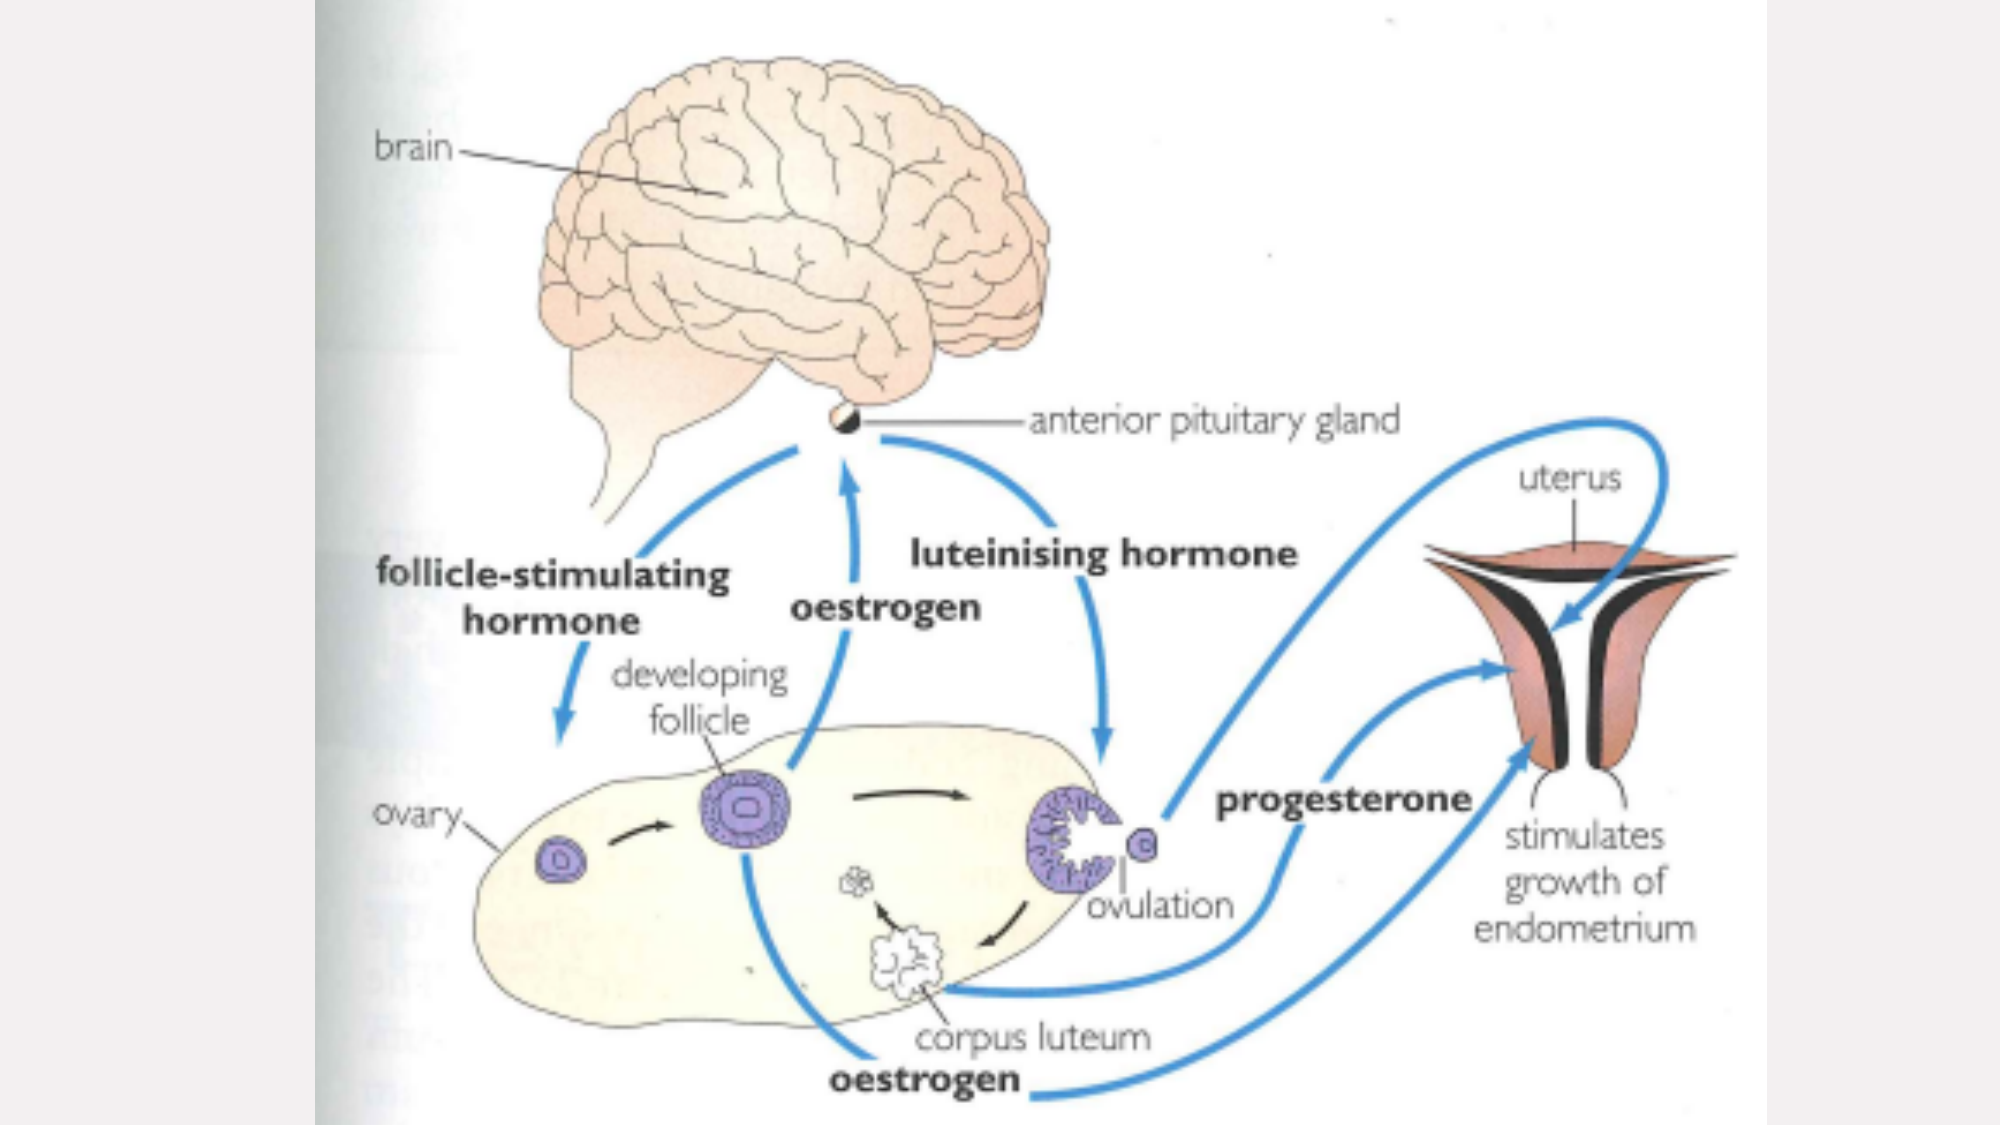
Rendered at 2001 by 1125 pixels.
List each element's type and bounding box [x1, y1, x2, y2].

list [314, 0, 1767, 1125]
